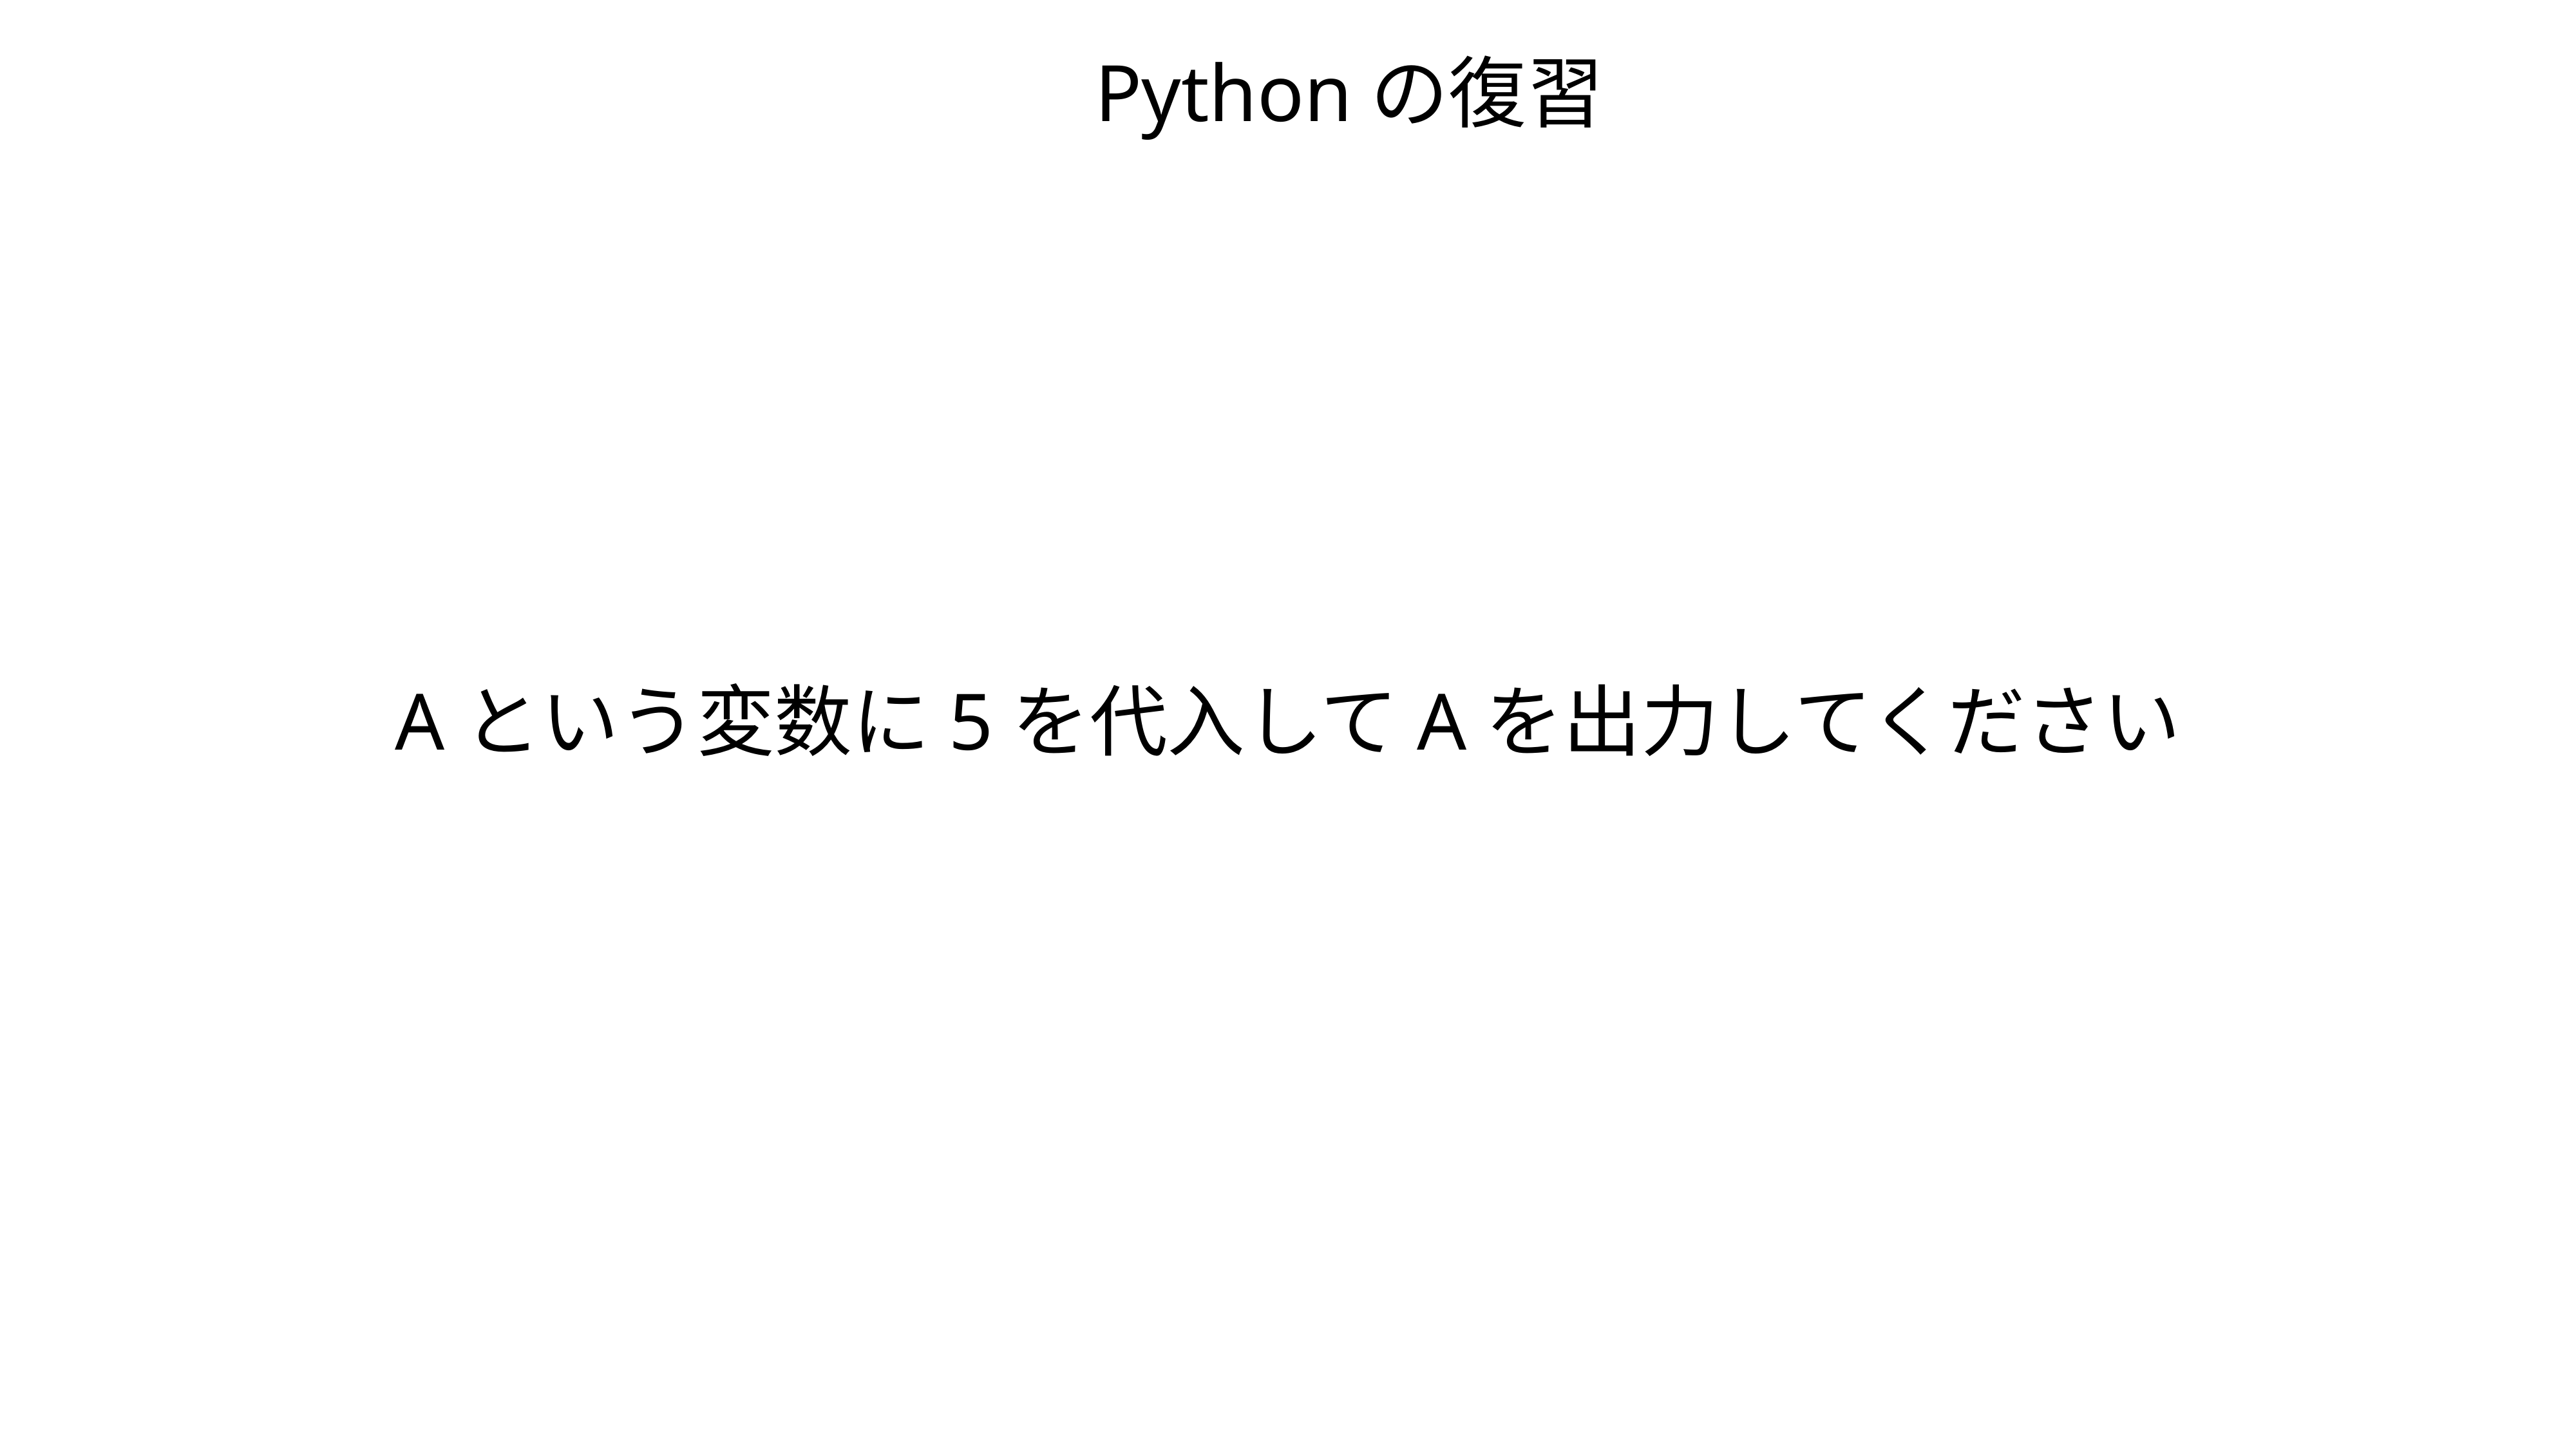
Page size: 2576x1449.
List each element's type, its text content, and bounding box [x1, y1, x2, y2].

text_box Aという変数に5を代入してAを出力してください [390, 677, 2186, 772]
text_box Pythonの復習 [1089, 48, 1610, 144]
